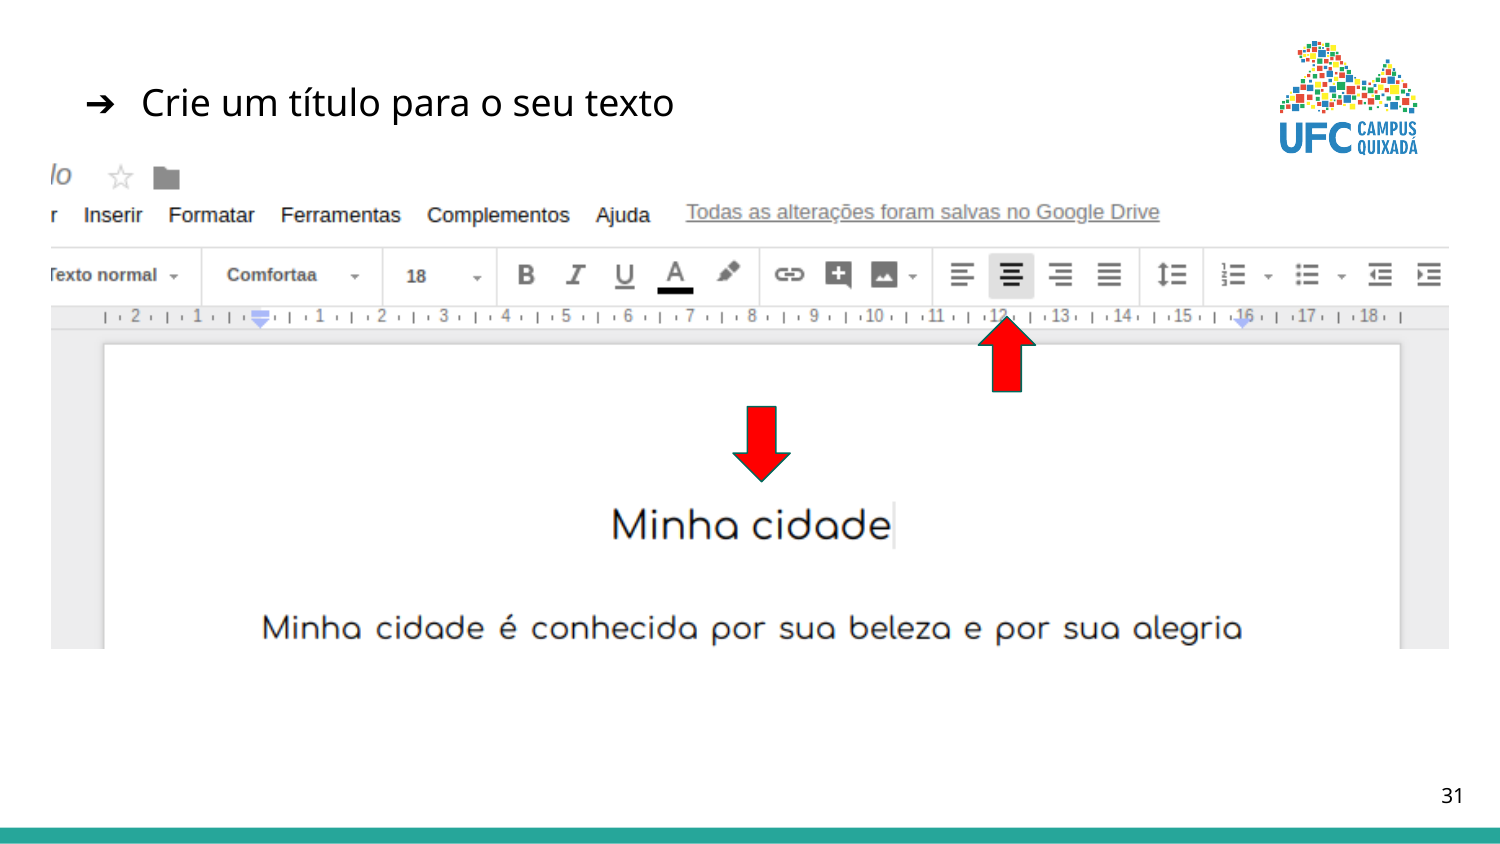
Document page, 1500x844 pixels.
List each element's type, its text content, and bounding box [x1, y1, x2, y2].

picture [50, 19, 1456, 649]
slide_number ‹#› [1389, 764, 1480, 830]
list Crie um título para o seu texto [51, 57, 1449, 162]
